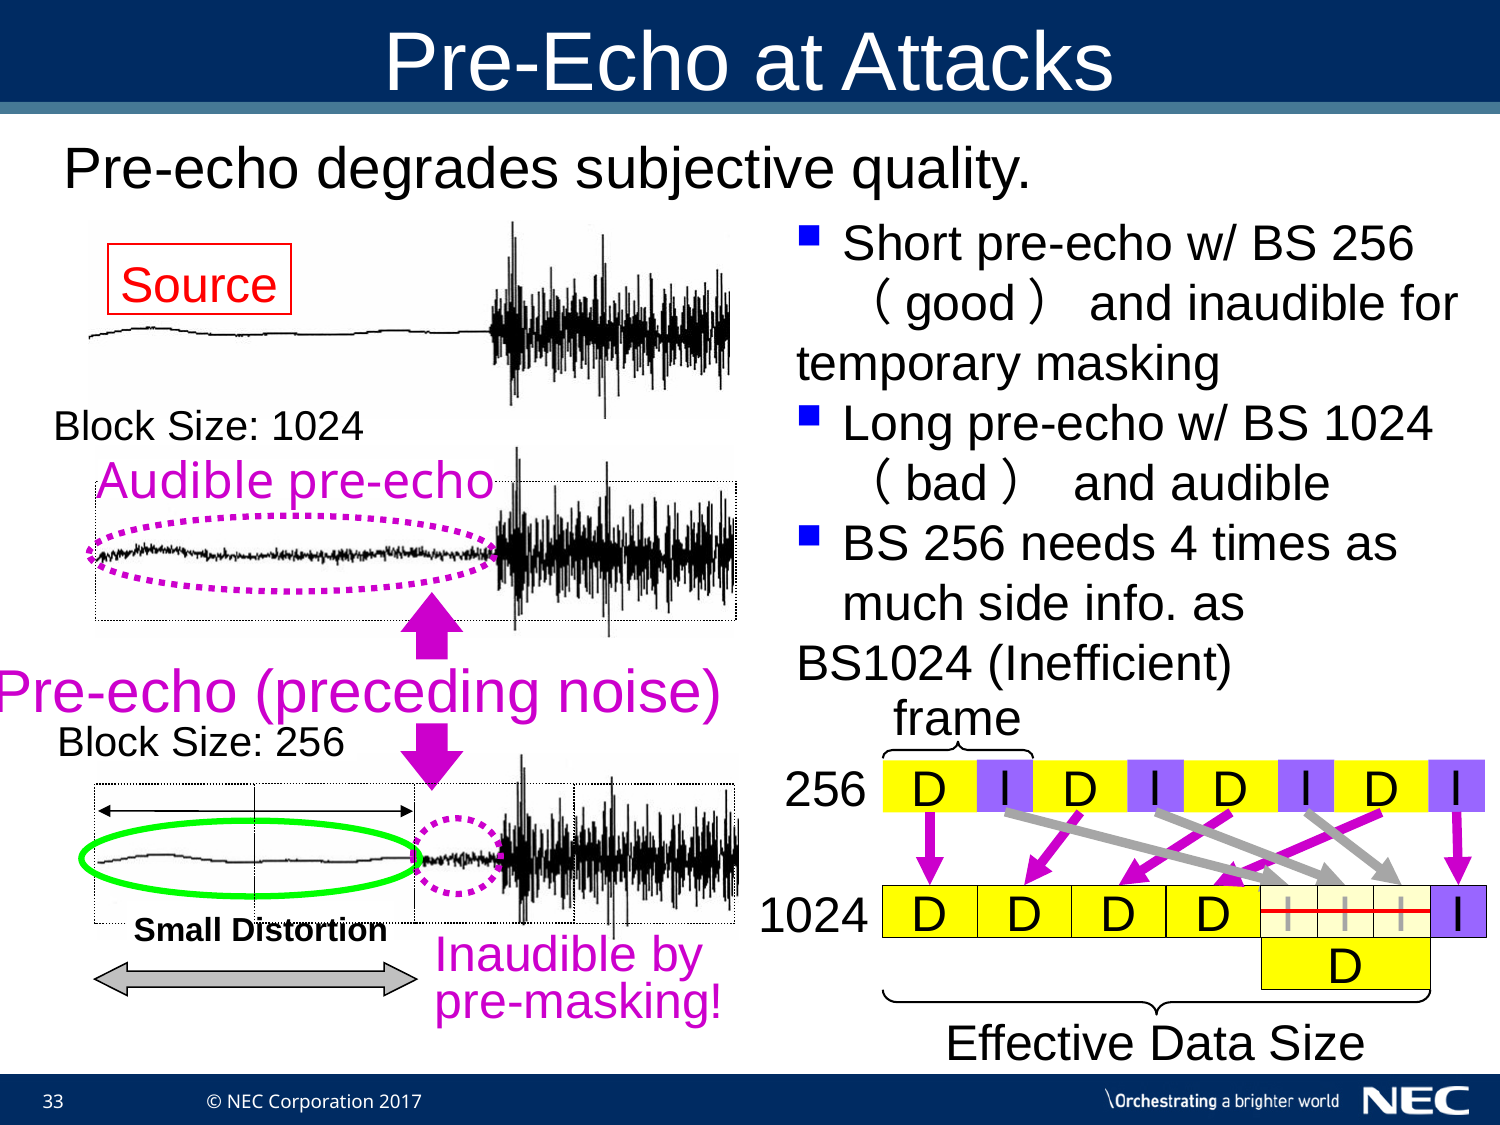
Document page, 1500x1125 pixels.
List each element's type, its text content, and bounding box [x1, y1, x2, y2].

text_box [882, 688, 1487, 1068]
title Pre-Echo at Attacks [29, 18, 1471, 96]
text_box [11, 119, 1068, 1029]
text_box Short pre-echo w/ BS 256 （good）and inaudible for temporary masking Long pre-echo w/ BS 1024 （bad） and audible BS 256 needs 4 times as much side info. as BS1024 (Inefficient) [1073, 204, 1500, 821]
picture [0, 0, 1500, 114]
picture [0, 1074, 1500, 1125]
